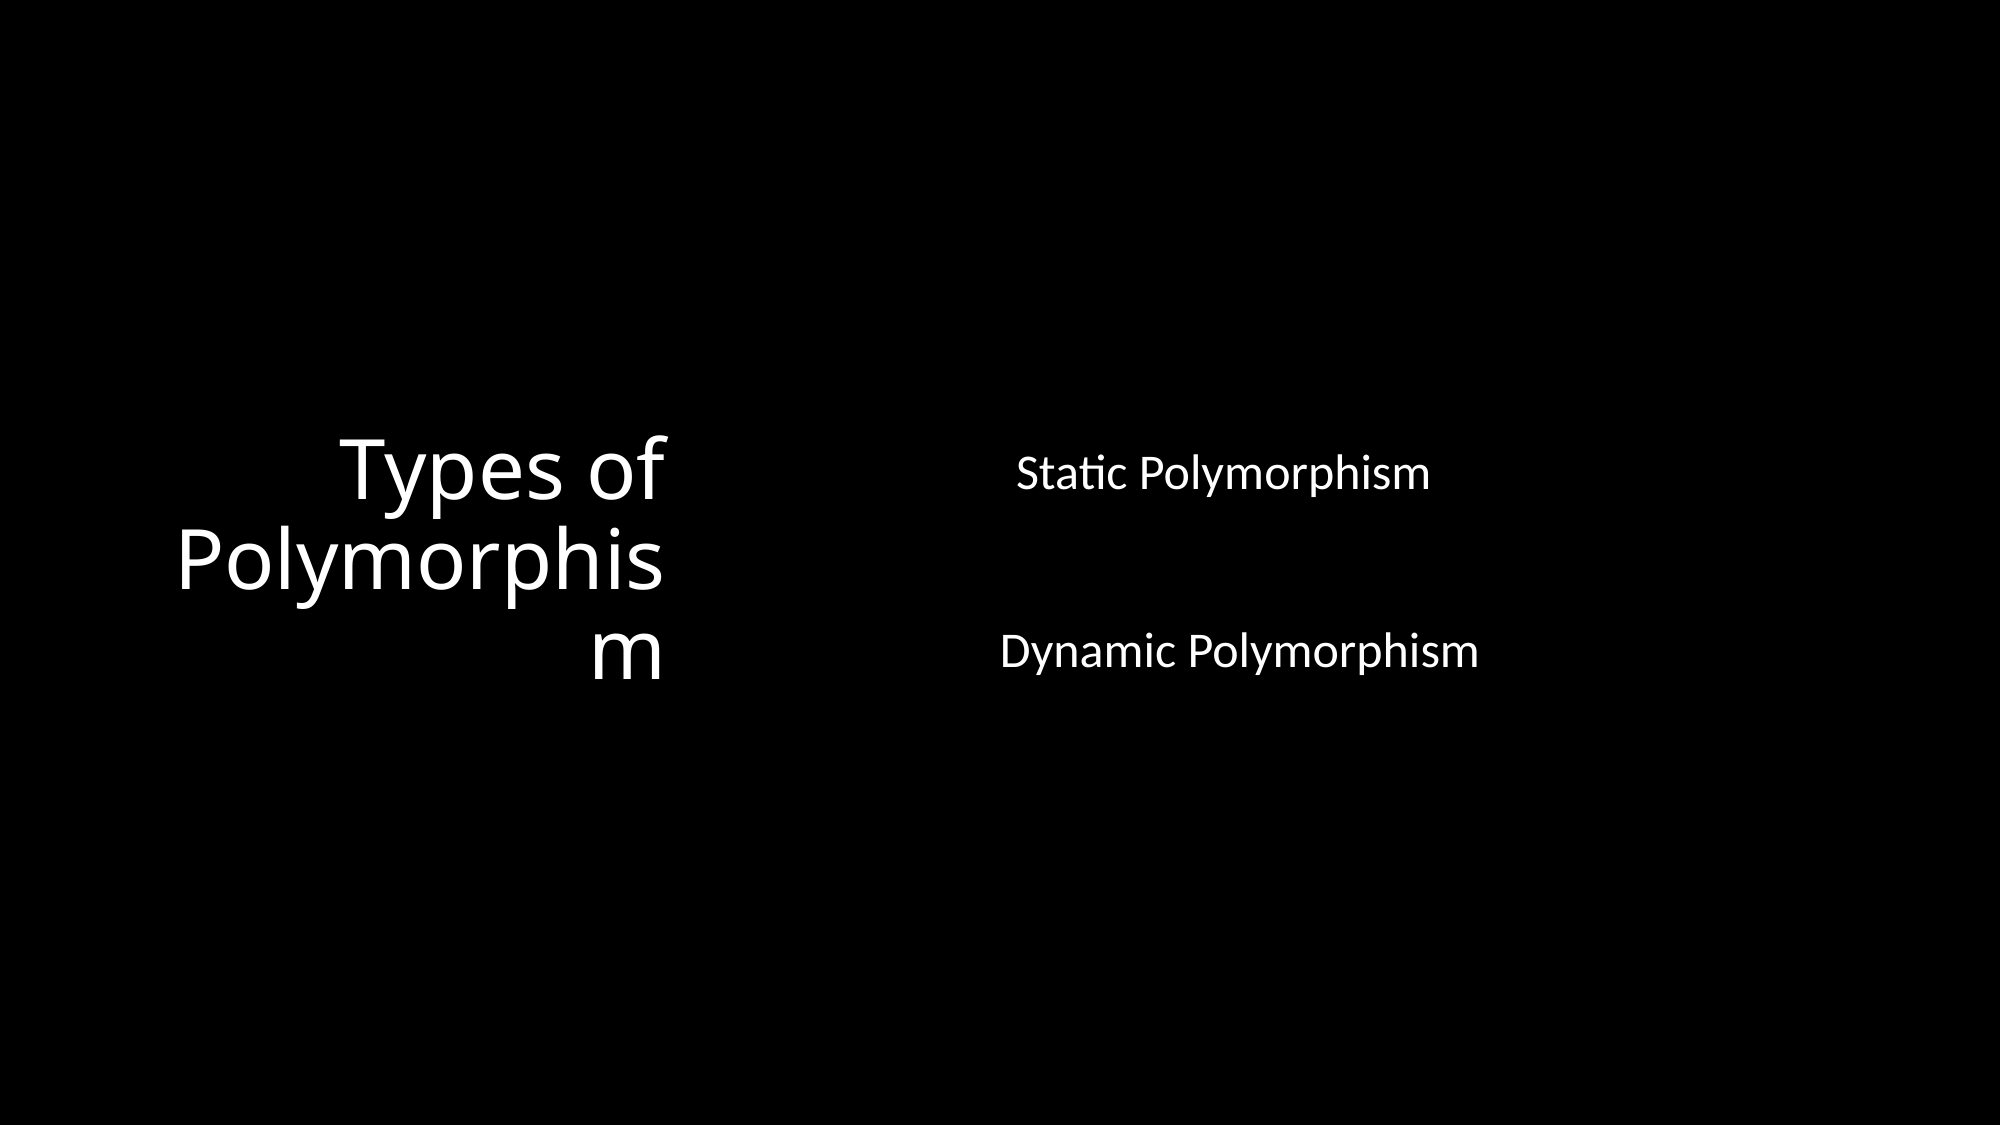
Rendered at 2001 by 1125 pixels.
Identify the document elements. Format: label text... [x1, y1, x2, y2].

title Types of Polymorphism [137, 174, 681, 951]
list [845, 174, 1788, 951]
